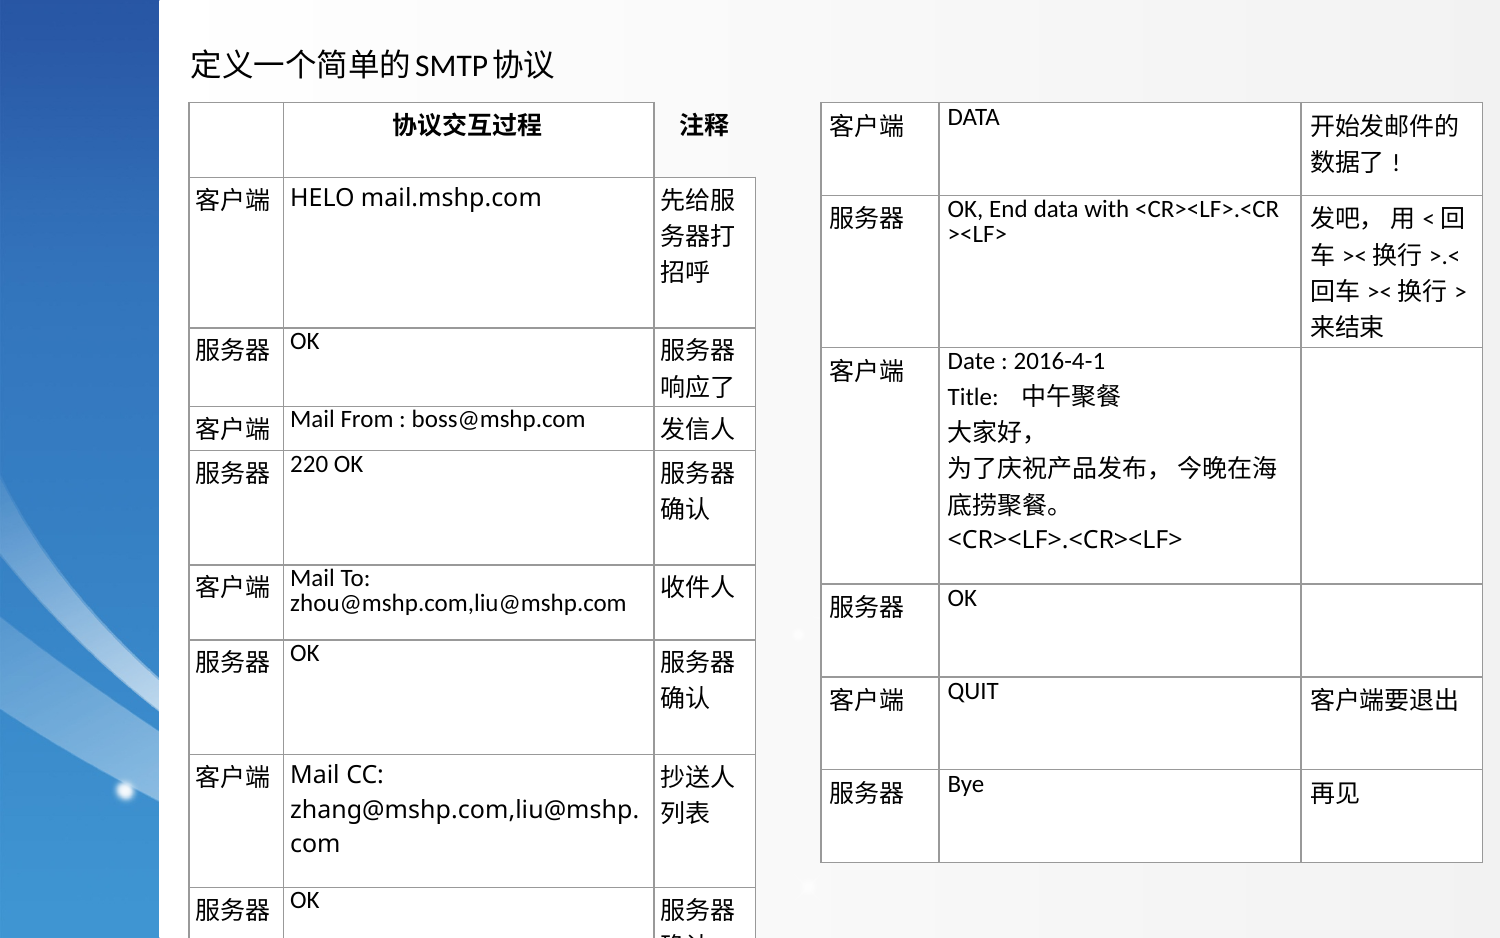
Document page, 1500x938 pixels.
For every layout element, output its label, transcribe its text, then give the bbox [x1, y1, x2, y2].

table_cell 收件人 [655, 566, 755, 639]
table_header 协议交互过程 [284, 103, 653, 177]
table_cell 服务器响应了 [655, 329, 755, 406]
table_cell [1302, 348, 1482, 583]
table_cell OK [940, 585, 1300, 676]
table_cell 服务器 [822, 585, 938, 676]
table_cell 客户端要退出 [1302, 678, 1482, 769]
picture [0, 0, 188, 938]
table_cell 服务器 [190, 641, 283, 754]
table_cell 抄送人列表 [655, 755, 755, 887]
table_cell 服务器确认 [655, 641, 755, 754]
table_cell Mail To: zhou@mshp.com,liu@mshp.com [284, 566, 653, 639]
table_cell 先给服务器打招呼 [655, 178, 755, 327]
table_cell 服务器 [822, 770, 938, 862]
table_header 注释 [655, 103, 756, 177]
table_cell 客户端 [190, 178, 283, 327]
table_cell Mail CC: zhang@mshp.com,liu@mshp.com [284, 755, 653, 887]
table_cell 客户端 [190, 407, 283, 450]
table_cell 服务器 [190, 451, 283, 564]
table_cell 220 OK [284, 451, 653, 564]
table_cell 再见 [1302, 770, 1482, 862]
table_cell 客户端 [190, 566, 283, 639]
table_cell OK [284, 329, 653, 406]
table_header 客户端 [822, 103, 938, 195]
table_cell 服务器 [190, 888, 283, 938]
table_cell Bye [940, 770, 1300, 862]
table_cell 服务器确认 [655, 888, 755, 938]
table_cell [1302, 585, 1482, 676]
table_header 开始发邮件的数据了! [1302, 103, 1482, 195]
table_cell Date : 2016-4-1 Title: 中午聚餐 大家好， 为了庆祝产品发布， 今晚在海底捞聚餐。 <CR><LF>.<CR><LF> [940, 348, 1300, 583]
table_cell OK [284, 641, 653, 754]
table_header DATA [940, 103, 1300, 195]
table_cell OK [284, 888, 653, 938]
table_cell 服务器确认 [655, 451, 755, 564]
table_cell 客户端 [190, 755, 283, 887]
table_cell 服务器 [190, 329, 283, 406]
table_cell 发吧， 用<回车><换行>.<回车><换行> 来结束 [1302, 196, 1482, 347]
table_header [190, 103, 283, 177]
table_cell HELO mail.mshp.com [284, 178, 653, 327]
table_cell QUIT [940, 678, 1300, 769]
table_cell OK, End data with <CR><LF>.<CR><LF> [940, 196, 1300, 347]
table_cell Mail From : boss@mshp.com [284, 407, 653, 450]
table_cell 服务器 [822, 196, 938, 347]
table_cell 客户端 [822, 678, 938, 769]
table_cell 发信人 [655, 407, 755, 450]
text_box 定义一个简单的SMTP协议 [175, 37, 1336, 91]
table_cell 客户端 [822, 348, 938, 583]
picture [756, 315, 1212, 932]
